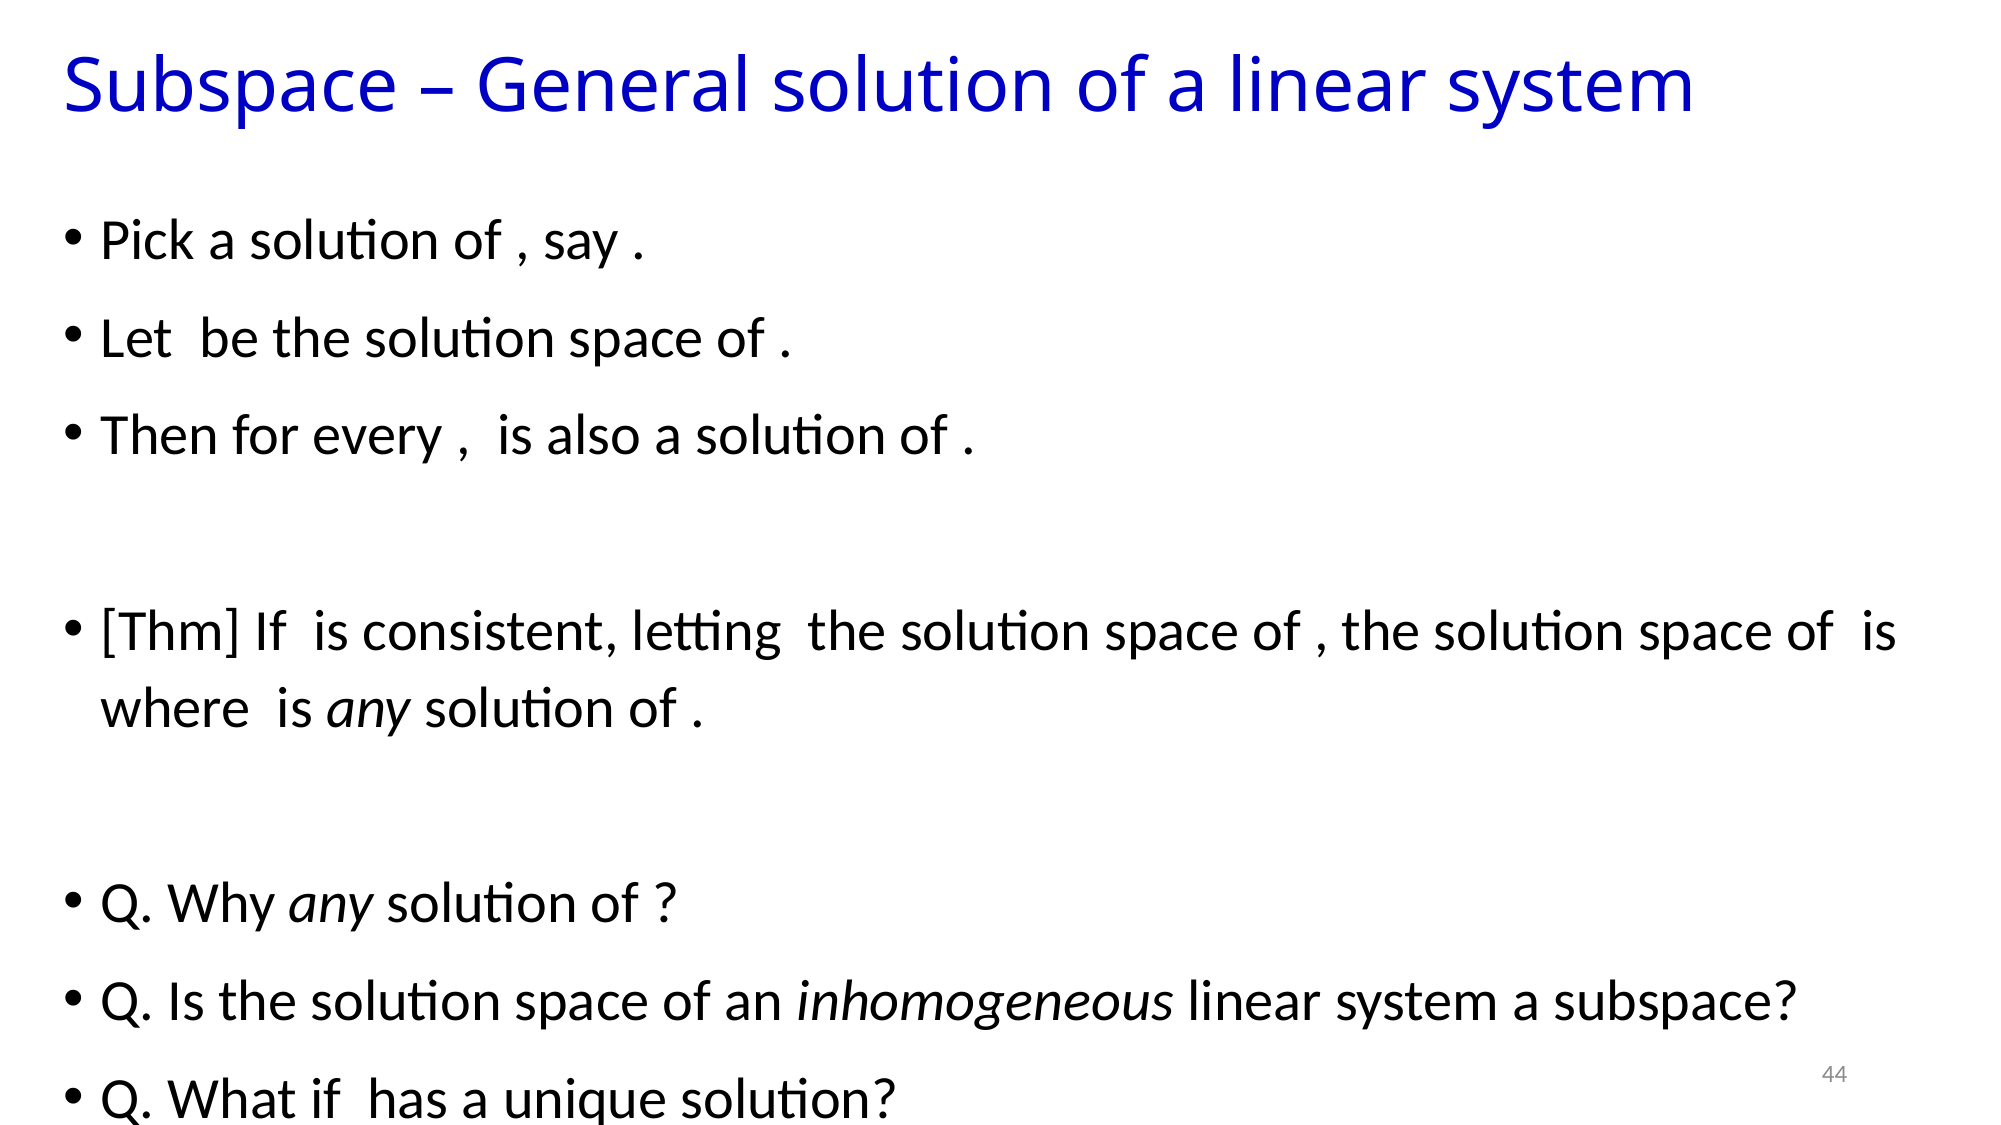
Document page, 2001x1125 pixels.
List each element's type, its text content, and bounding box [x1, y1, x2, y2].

title Subspace – General solution of a linear system [48, 22, 1937, 152]
slide_number 44 [1412, 1042, 1863, 1103]
